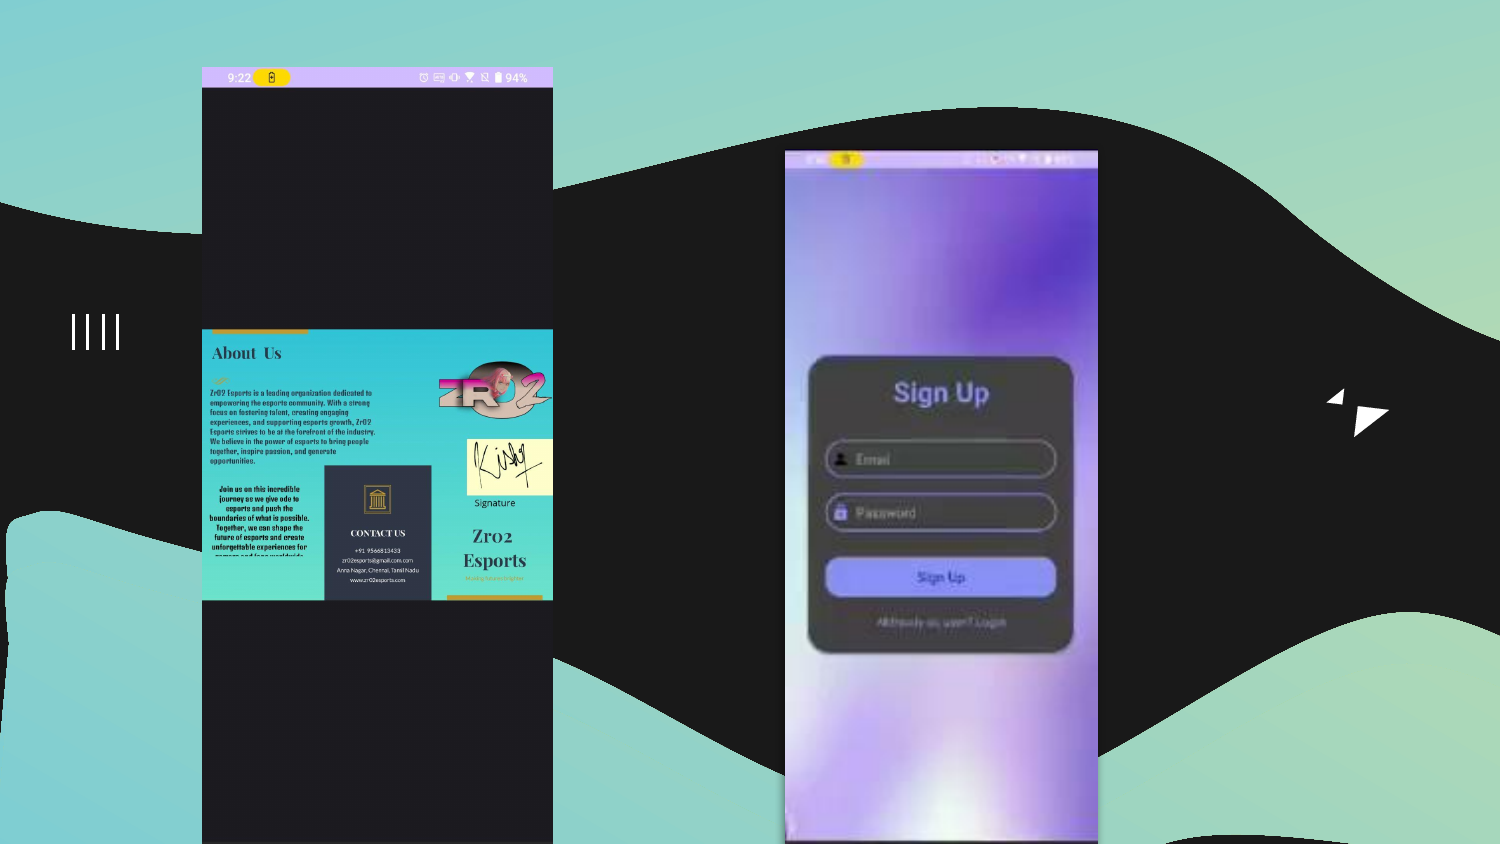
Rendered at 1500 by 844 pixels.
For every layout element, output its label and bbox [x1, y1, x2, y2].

picture [201, 67, 553, 844]
picture [784, 149, 1098, 844]
